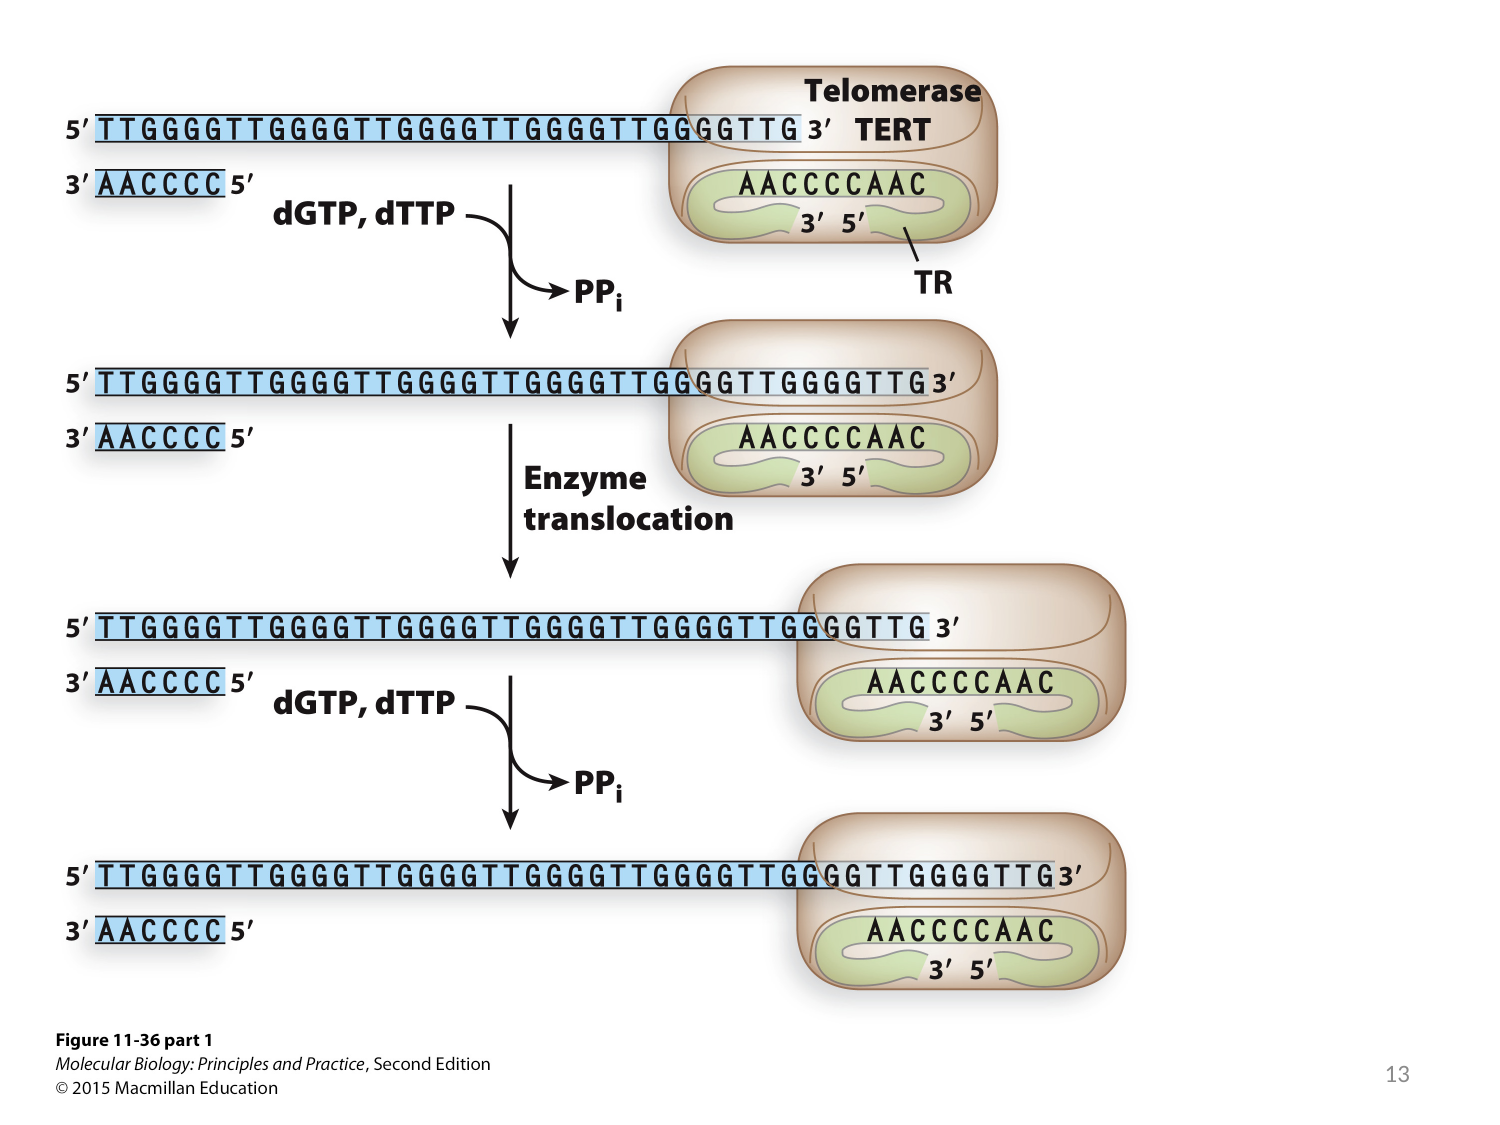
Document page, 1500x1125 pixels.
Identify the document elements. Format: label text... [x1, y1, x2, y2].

slide_number 13 [1145, 1042, 1425, 1103]
picture [46, 49, 1142, 1101]
